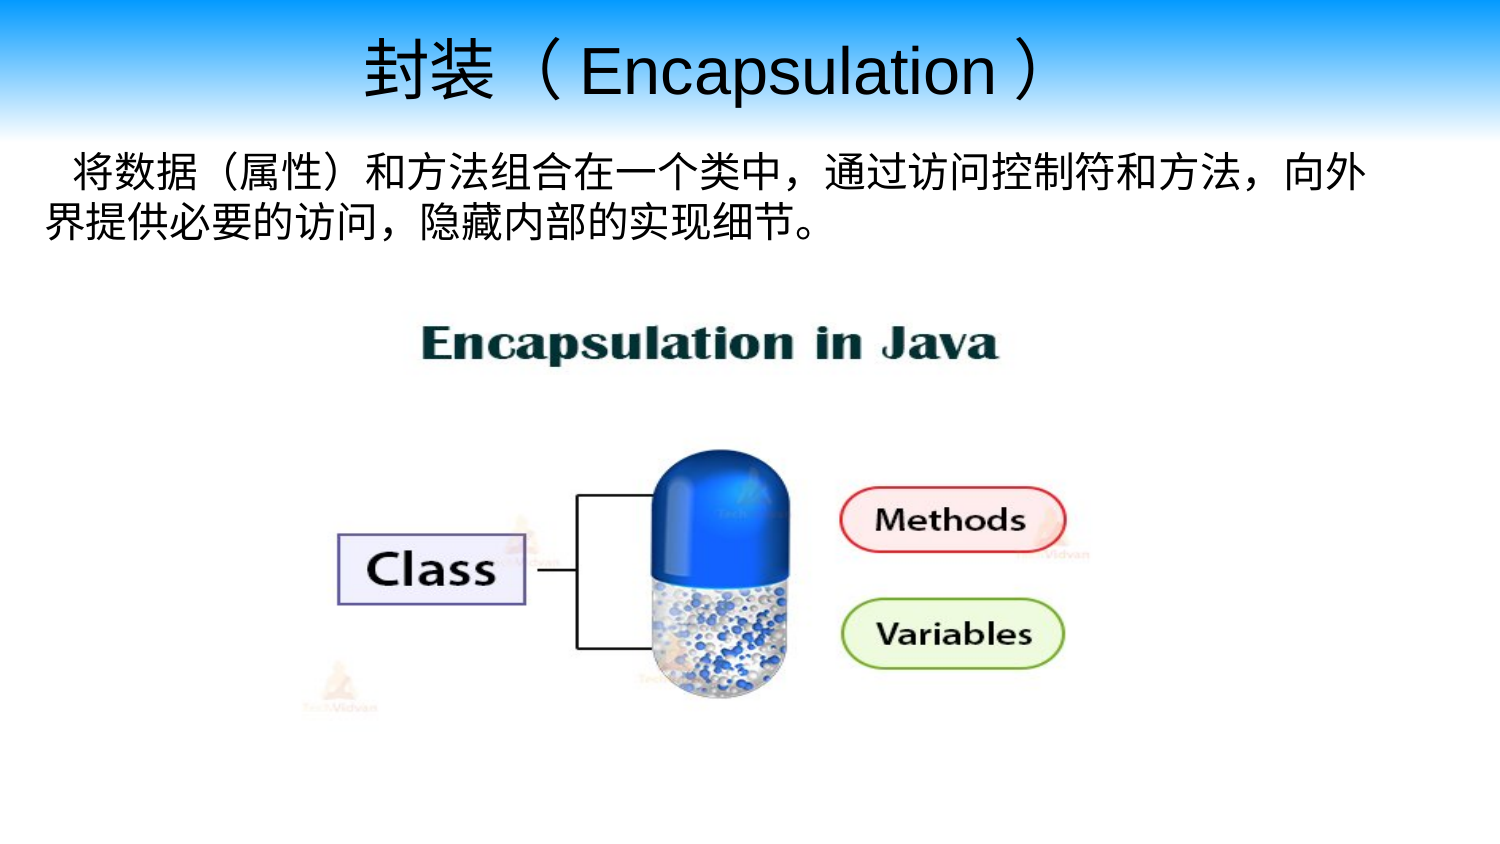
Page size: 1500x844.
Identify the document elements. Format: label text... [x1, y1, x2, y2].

text_box 封装（Encapsulation） [348, 20, 1128, 115]
picture [277, 291, 1137, 759]
text_box 将数据（属性）和方法组合在一个类中，通过访问控制符和方法，向外界提供必要的访问，隐藏内部的实现细节。 [29, 138, 1424, 254]
